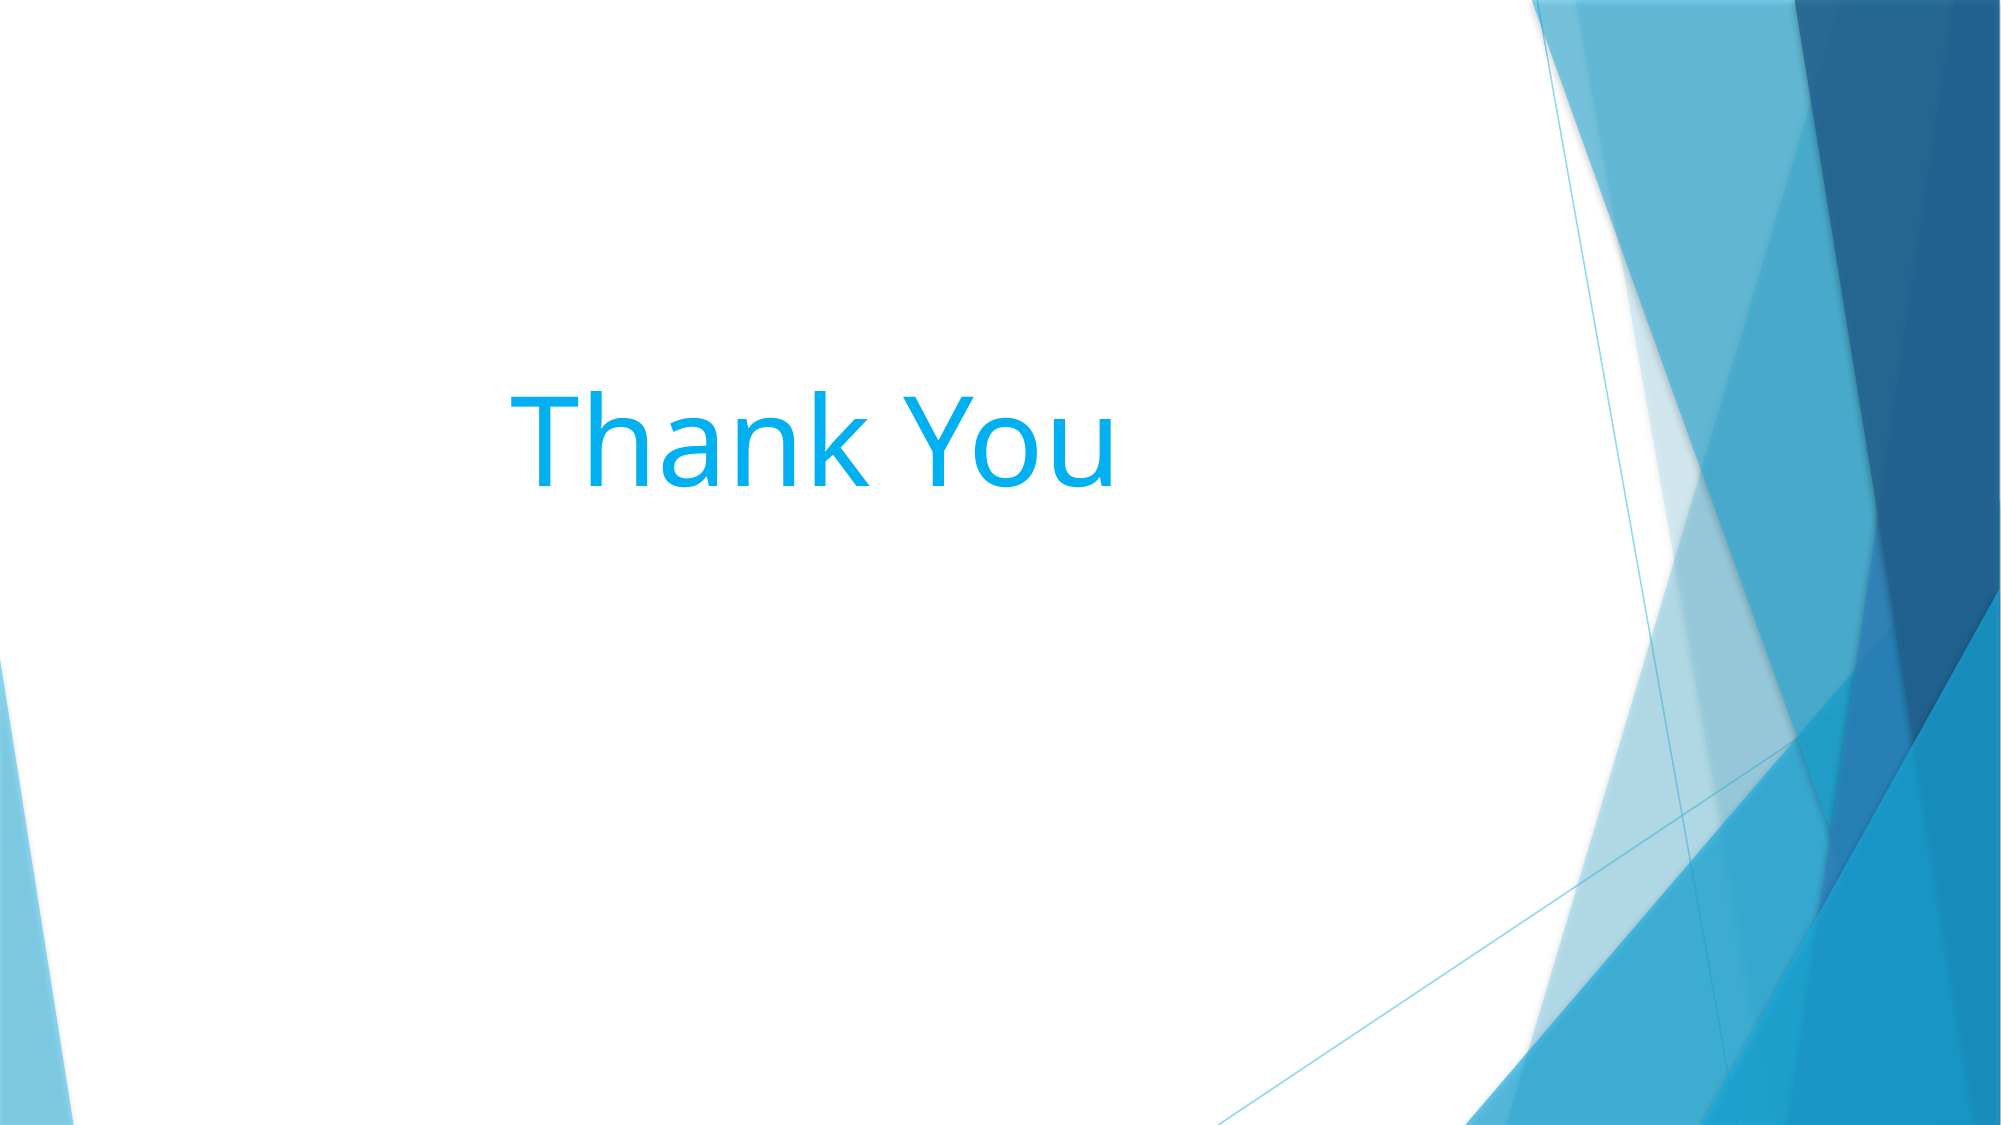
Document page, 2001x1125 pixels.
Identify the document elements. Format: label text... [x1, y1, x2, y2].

list Thank You [111, 354, 1522, 992]
